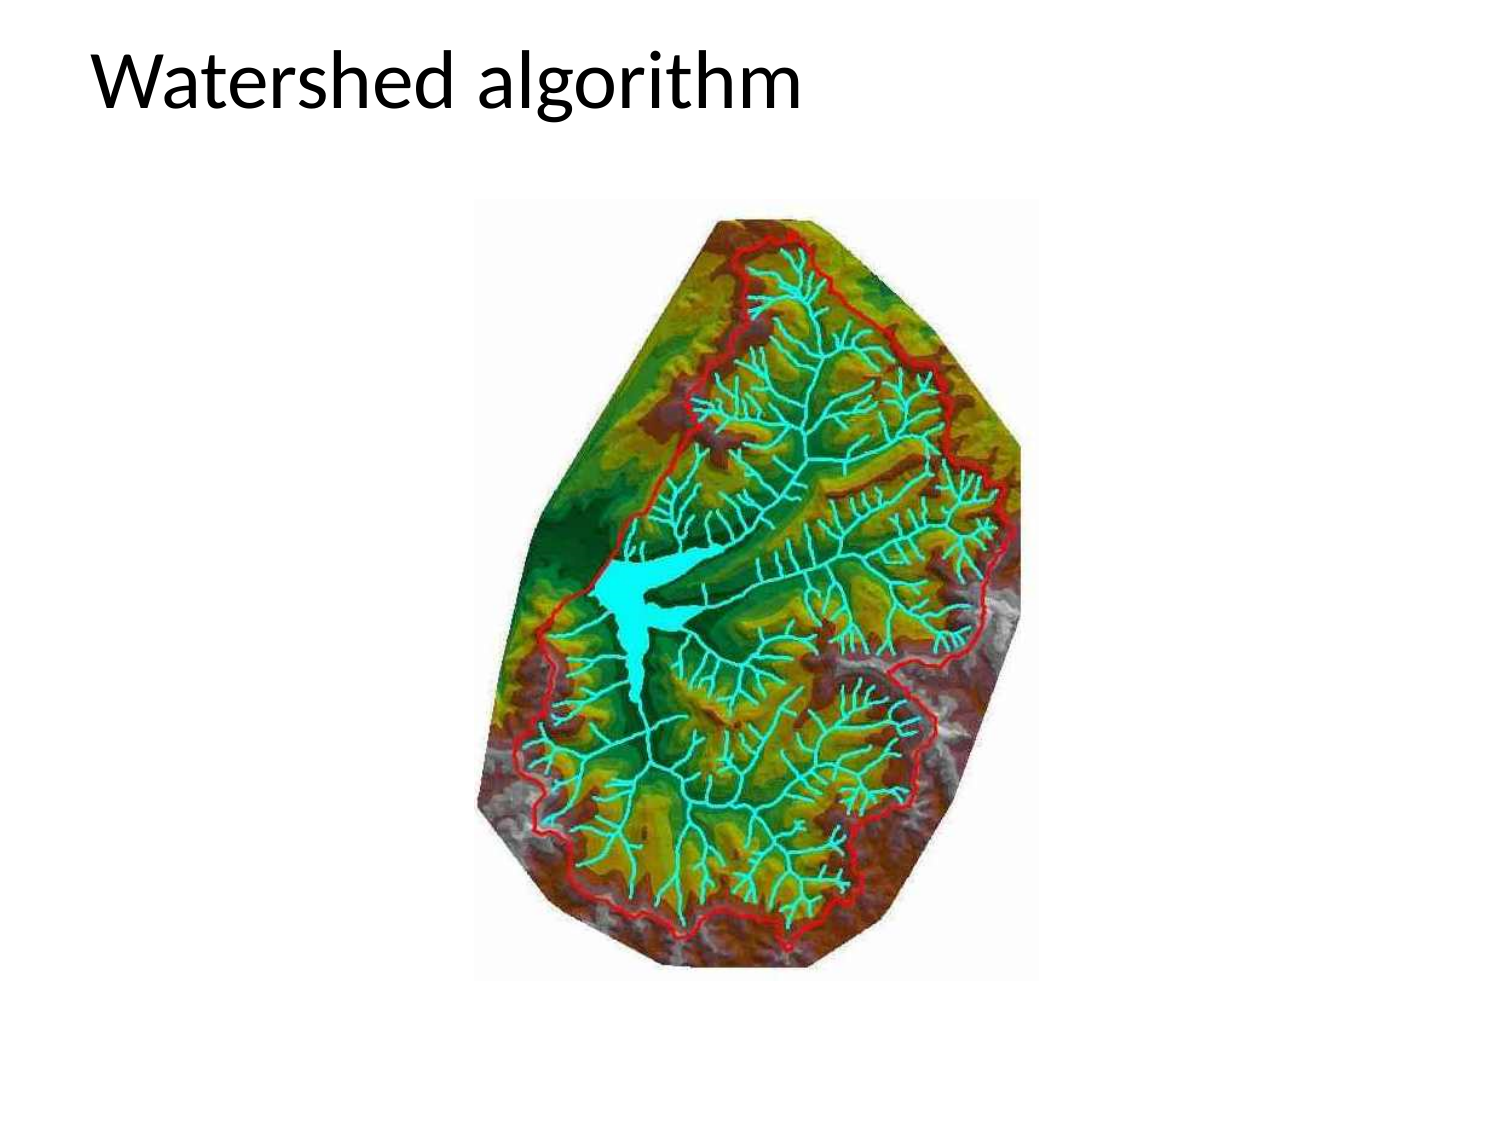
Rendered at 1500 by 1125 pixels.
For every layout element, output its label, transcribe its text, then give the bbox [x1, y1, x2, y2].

title Watershed algorithm [75, 0, 1425, 150]
picture [474, 199, 1039, 981]
